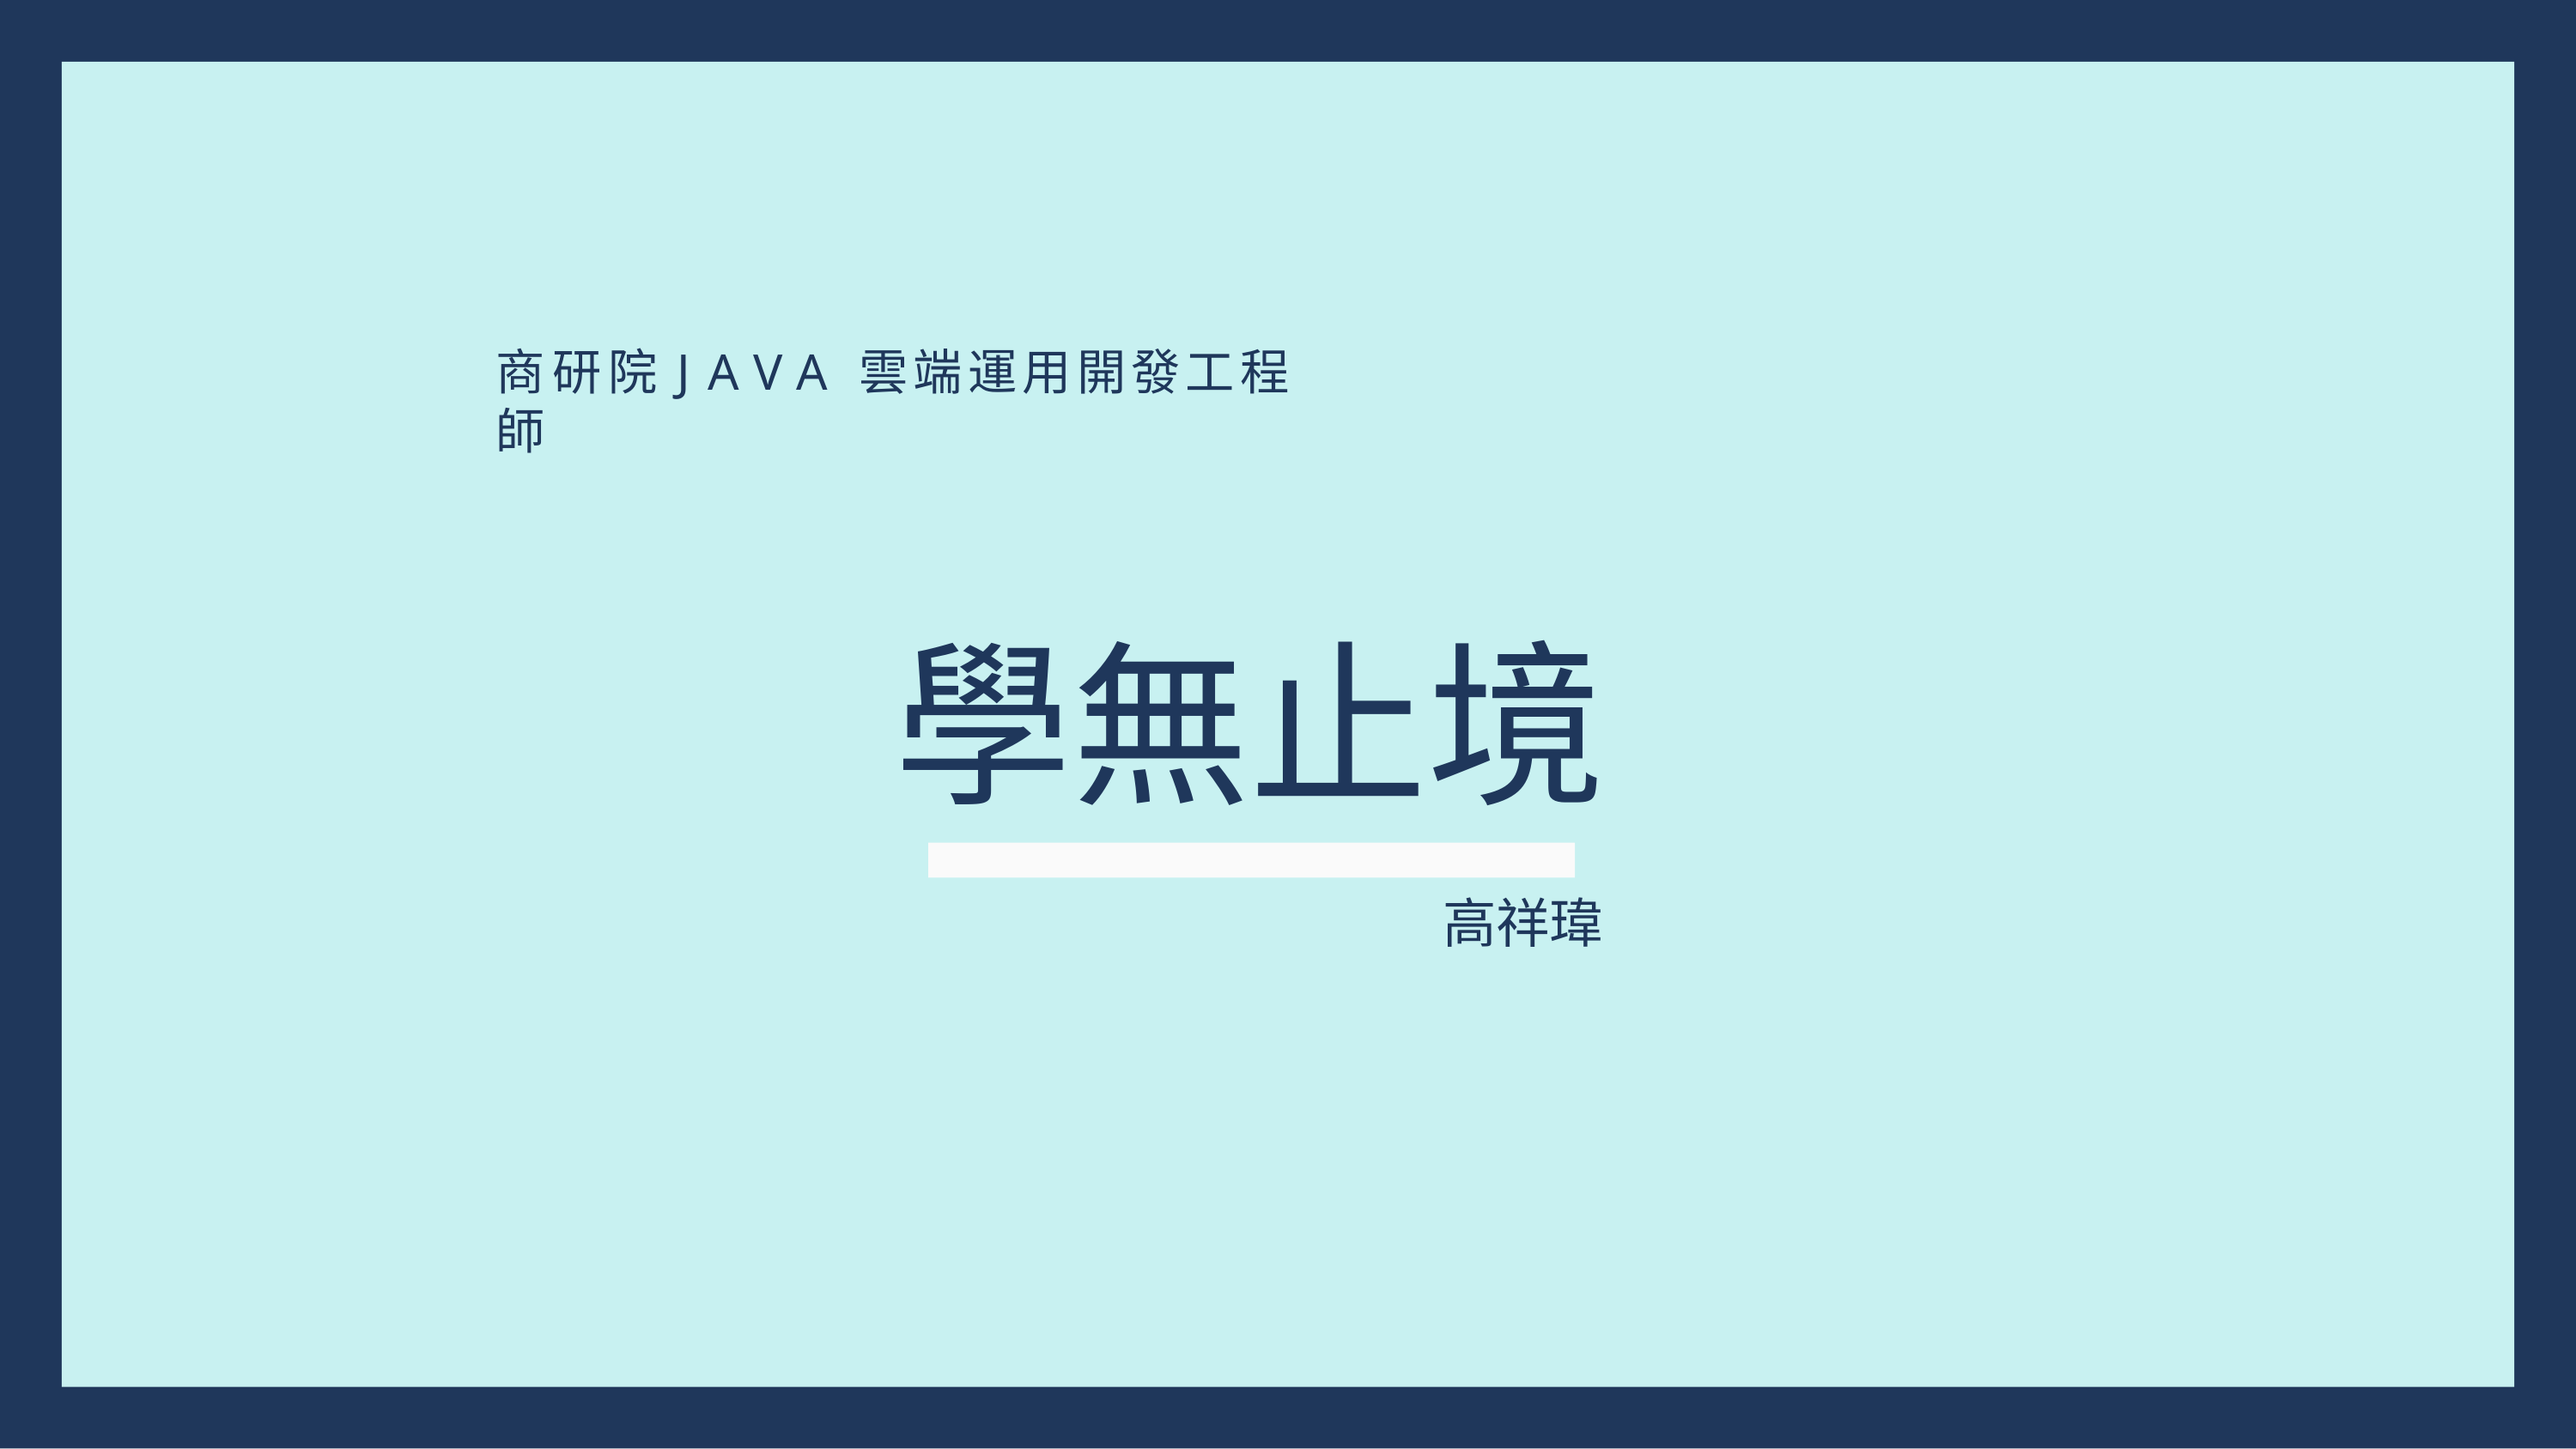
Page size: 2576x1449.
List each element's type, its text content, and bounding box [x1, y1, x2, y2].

text_box 商研院J A V A 雲端運⽤開發工程師 [494, 338, 1329, 459]
text_box ⾼祥瑋 [1441, 887, 1606, 954]
title 學無⽌境 [892, 610, 1611, 856]
text_box [928, 842, 1576, 878]
